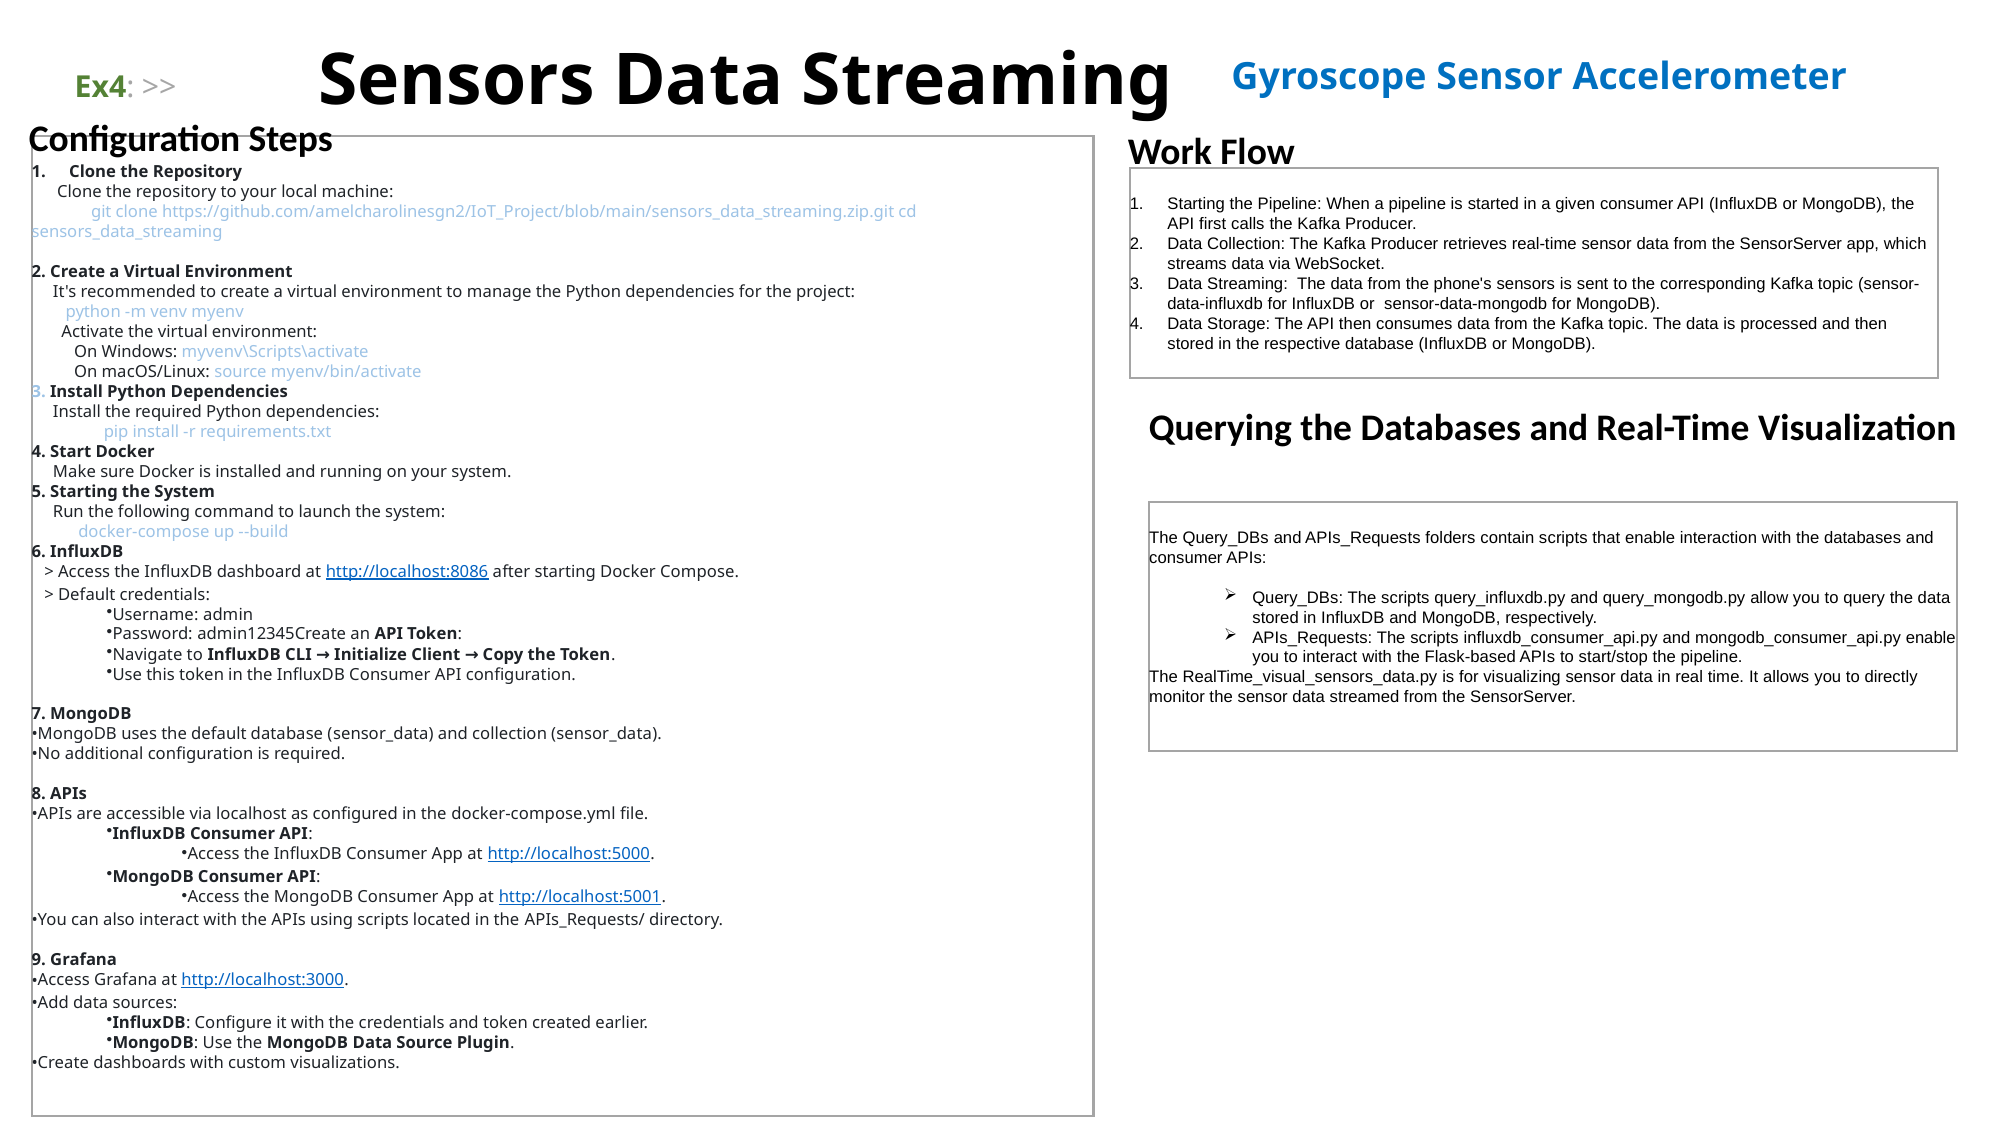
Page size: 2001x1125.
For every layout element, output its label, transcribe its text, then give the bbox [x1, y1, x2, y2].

text_box Querying the Databases and Real-Time Visualization [1134, 395, 1973, 456]
text_box Gyroscope Sensor Accelerometer [1202, 59, 1863, 95]
title Ex4: >> [59, 63, 303, 106]
text_box Configuration Steps [14, 106, 349, 167]
text_box Clone the Repository Clone the repository to your local machine: git clone https://github.com/amelcharolinesgn2/IoT_Project/blob/main/sensors_data_streaming.zip.git cd sensors_data_streaming 2. Create a Virtual Environment It's recommended to create a virtual environment to manage the Python dependencies for the project: python -m venv myenv Activate the virtual environment: On Windows: myvenv\Scripts\activate On macOS/Linux: source myenv/bin/activate 3. Install Python Dependencies Install the required Python dependencies: pip install -r requirements.txt 4. Start Docker Make sure Docker is installed and running on your system. 5. Starting the System Run the following command to launch the system: docker-compose up --build 6. InfluxDB > Access the InfluxDB dashboard at http://localhost:8086 after starting Docker Compose. > Default credentials: Username: admin Password: admin12345Create an API Token: Navigate to InfluxDB CLI → Initialize Client → Copy the Token. Use this token in the InfluxDB Consumer API configuration. 7. MongoDB MongoDB uses the default database (sensor_data) and collection (sensor_data). No additional configuration is required. 8. APIs APIs are accessible via localhost as configured in the docker-compose.yml file. InfluxDB Consumer API: Access the InfluxDB Consumer App at http://localhost:5000. MongoDB Consumer API: Access the MongoDB Consumer App at http://localhost:5001. You can also interact with the APIs using scripts located in the APIs_Requests/ directory. 9. Grafana Access Grafana at http://localhost:3000. Add data sources: InfluxDB: Configure it with the credentials and token created earlier. MongoDB: Use the MongoDB Data Source Plugin. Create dashboards with custom visualizations. [31, 151, 1095, 1117]
text_box The Query_DBs and APIs_Requests folders contain scripts that enable interaction with the databases and consumer APIs: Query_DBs: The scripts query_influxdb.py and query_mongodb.py allow you to query the data stored in InfluxDB and MongoDB, respectively. APIs_Requests: The scripts influxdb_consumer_api.py and mongodb_consumer_api.py enable you to interact with the Flask-based APIs to start/stop the pipeline. The RealTime_visual_sensors_data.py is for visualizing sensor data in real time. It allows you to directly monitor the sensor data streamed from the SensorServer. [1148, 501, 1958, 752]
text_box Work Flow [1113, 119, 1310, 180]
text_box Starting the Pipeline: When a pipeline is started in a given consumer API (InfluxDB or MongoDB), the API first calls the Kafka Producer. Data Collection: The Kafka Producer retrieves real-time sensor data from the SensorServer app, which streams data via WebSocket. Data Streaming: The data from the phone's sensors is sent to the corresponding Kafka topic (sensor-data-influxdb for InfluxDB or sensor-data-mongodb for MongoDB). Data Storage: The API then consumes data from the Kafka topic. The data is processed and then stored in the respective database (InfluxDB or MongoDB). [1129, 167, 1939, 379]
text_box Sensors Data Streaming [303, 12, 1264, 151]
